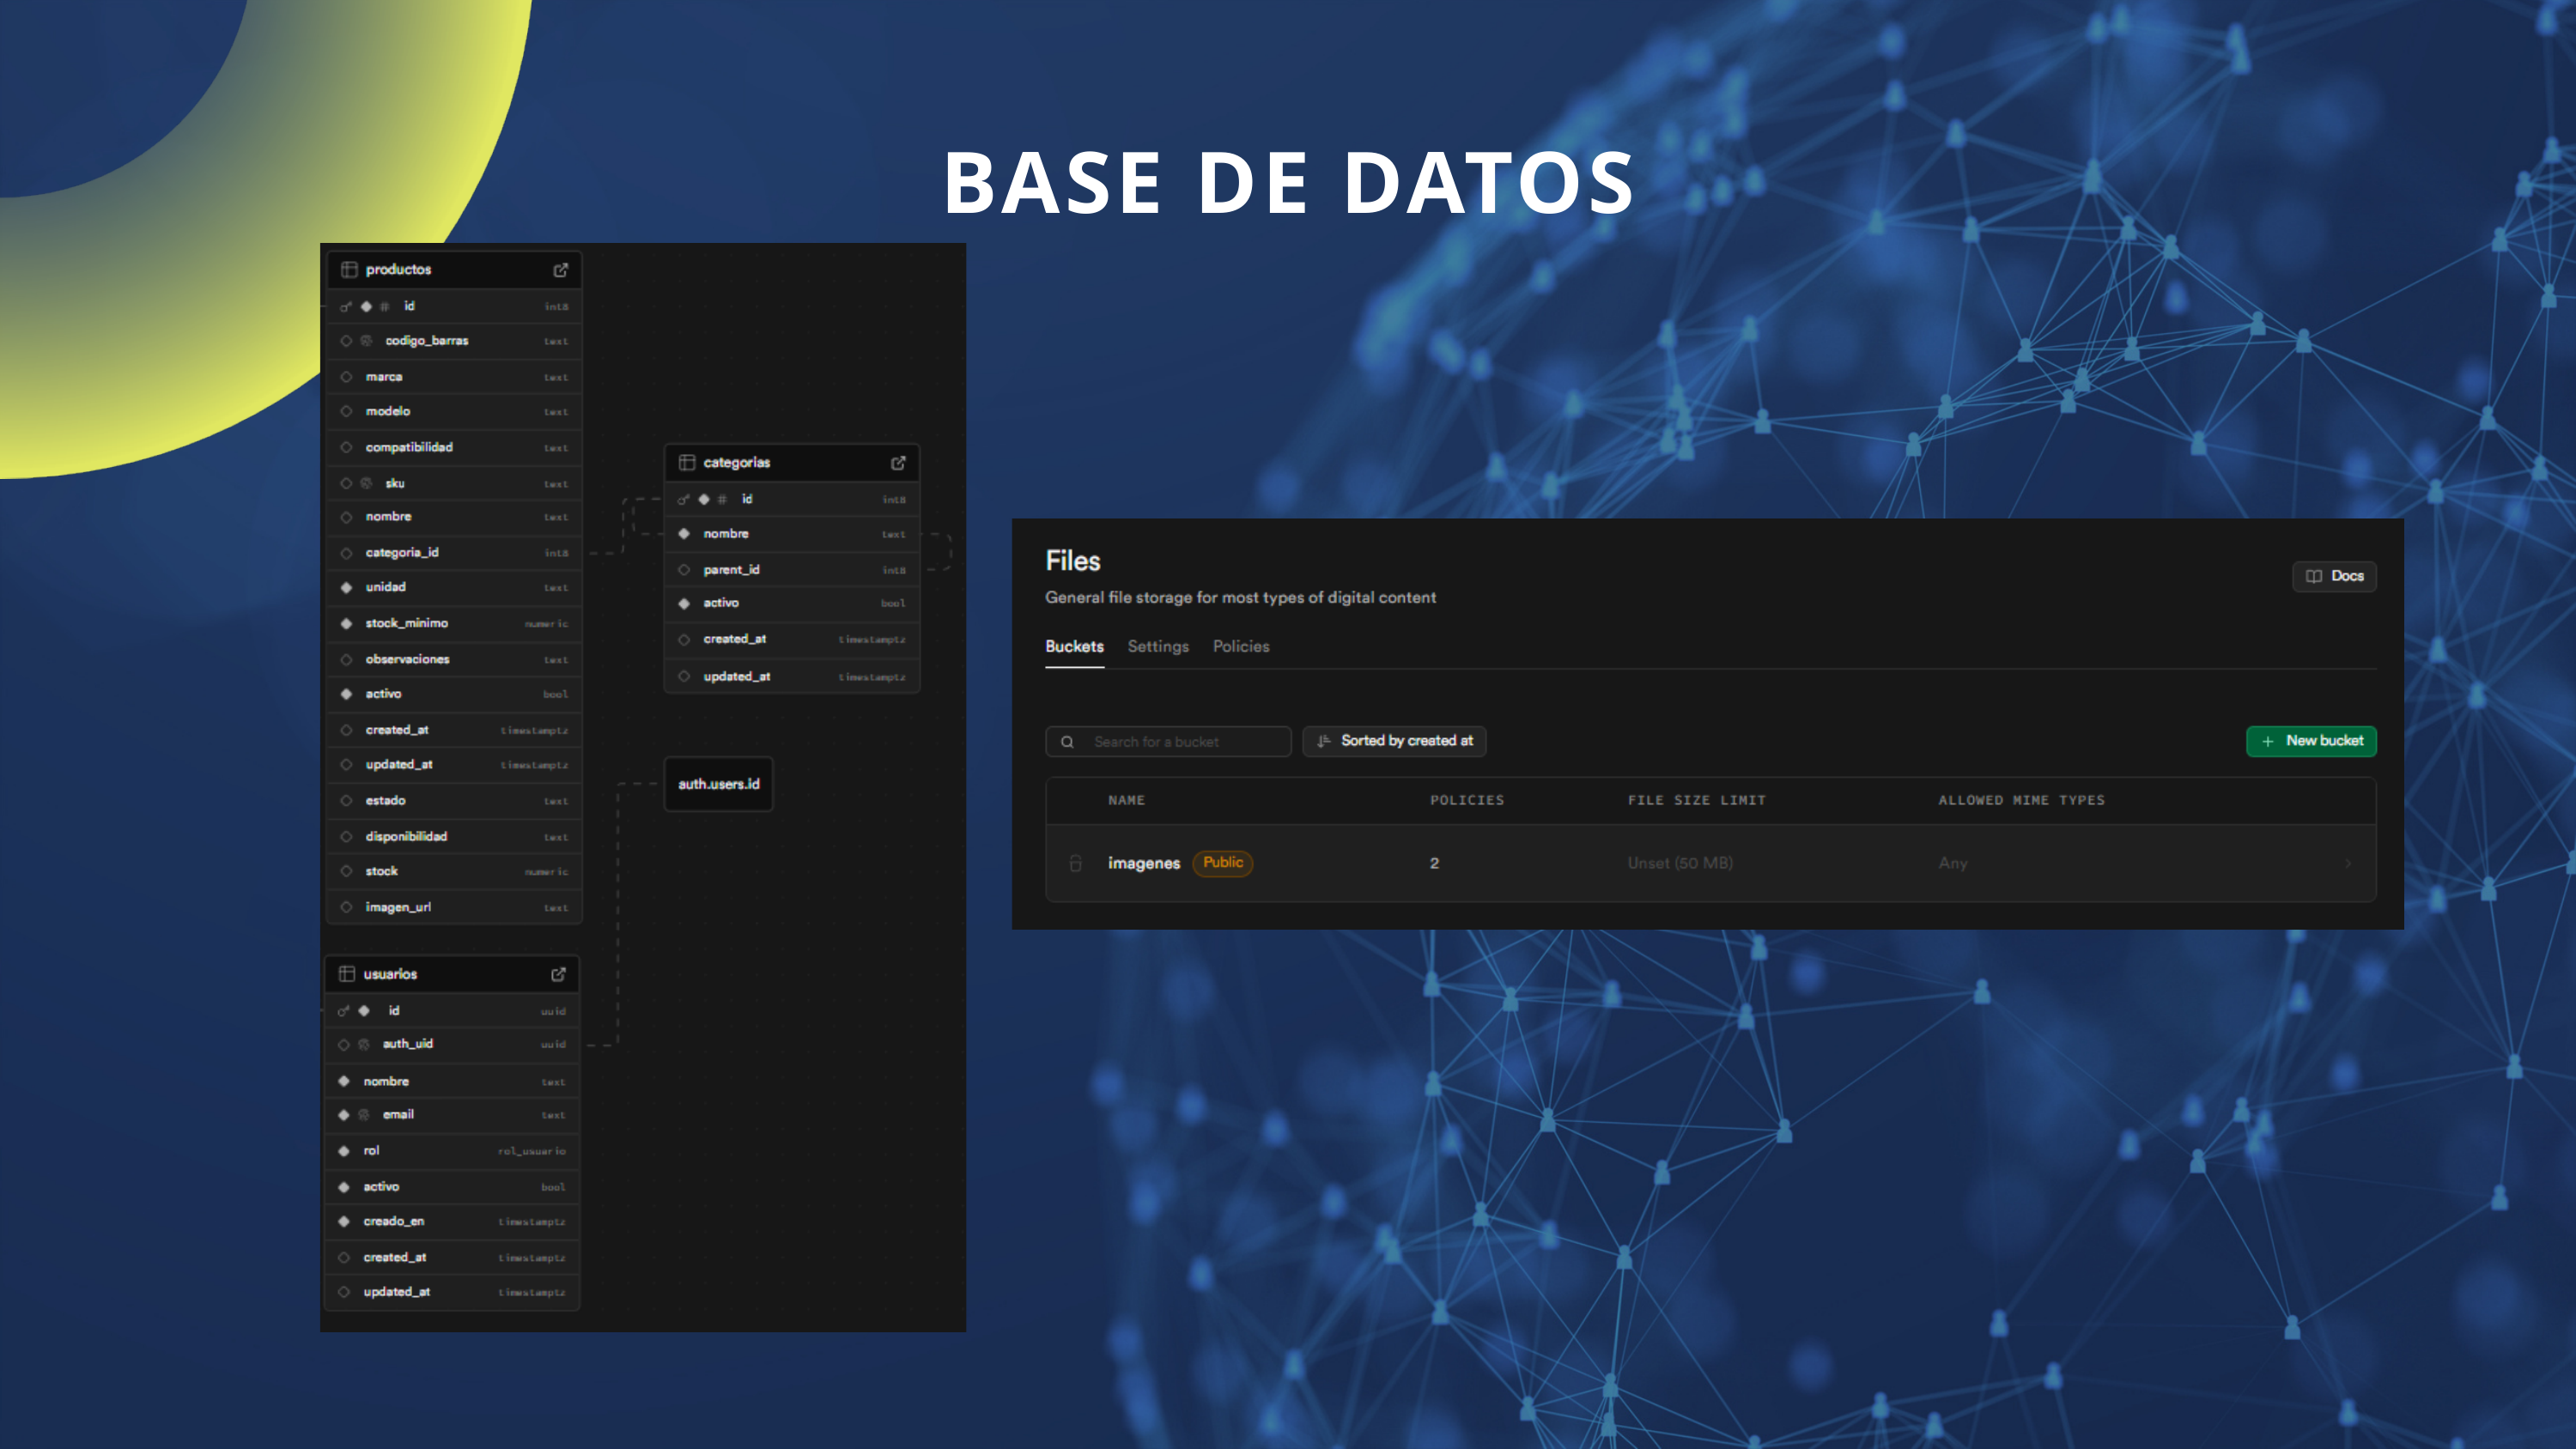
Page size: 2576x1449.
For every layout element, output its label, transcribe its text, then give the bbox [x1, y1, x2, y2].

text_box [0, 0, 2576, 1449]
text_box [319, 243, 967, 1332]
text_box [0, 0, 535, 480]
text_box [1012, 518, 2404, 930]
text_box BASE DE DATOS [365, 113, 2211, 231]
